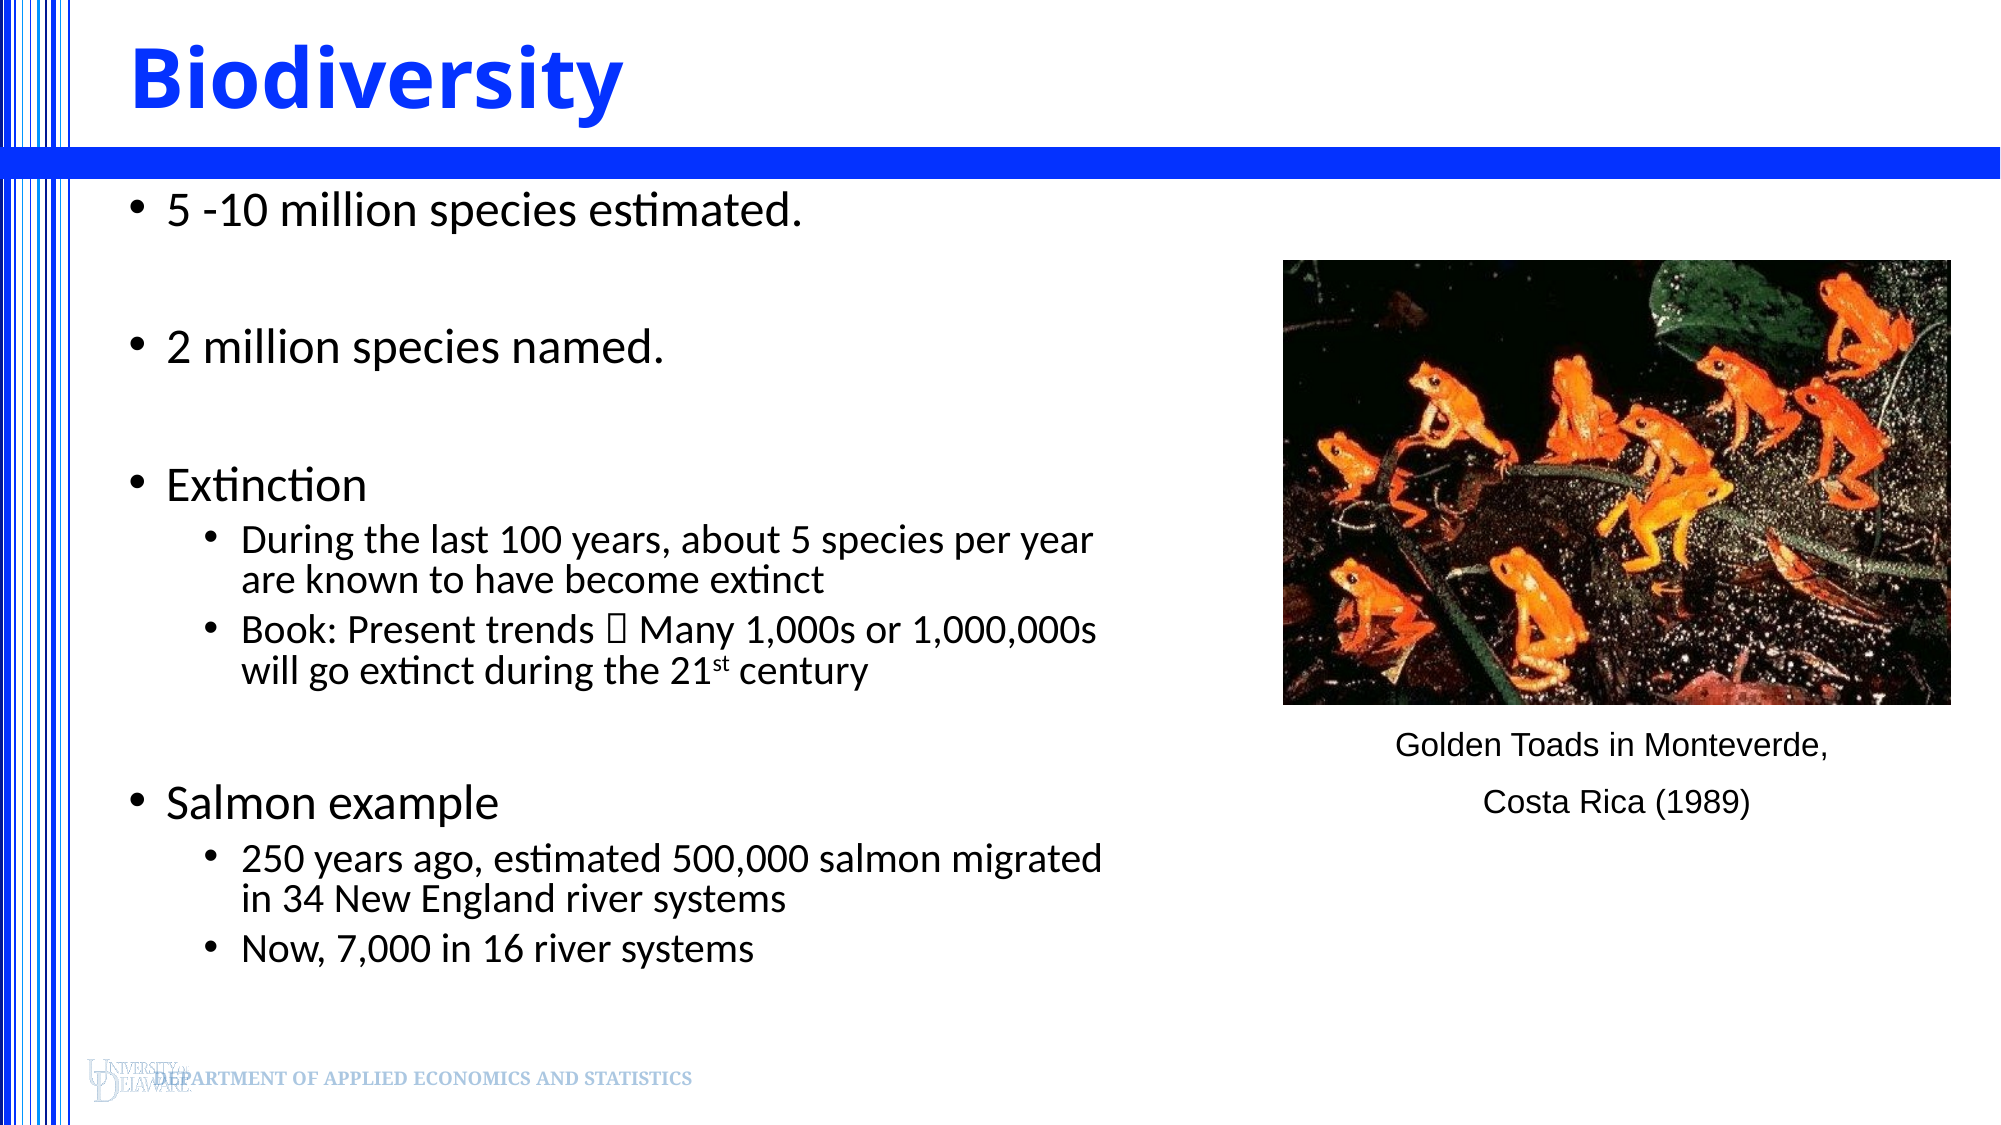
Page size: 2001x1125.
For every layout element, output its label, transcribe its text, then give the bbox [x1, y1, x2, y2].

text_box Golden Toads in Monteverde, Costa Rica (1989) [1283, 716, 1951, 828]
title Biodiversity [113, 18, 1863, 146]
picture [1283, 260, 1951, 705]
list 5 -10 million species estimated. 2 million species named. Extinction During the last 100 years, about 5 species per year are known to have become extinct Book: Present trends  Many 1,000s or 1,000,000s will go extinct during the 21st century Salmon example 250 years ago, estimated 500,000 salmon migrated in 34 New England river systems Now, 7,000 in 16 river systems [113, 180, 1158, 1014]
